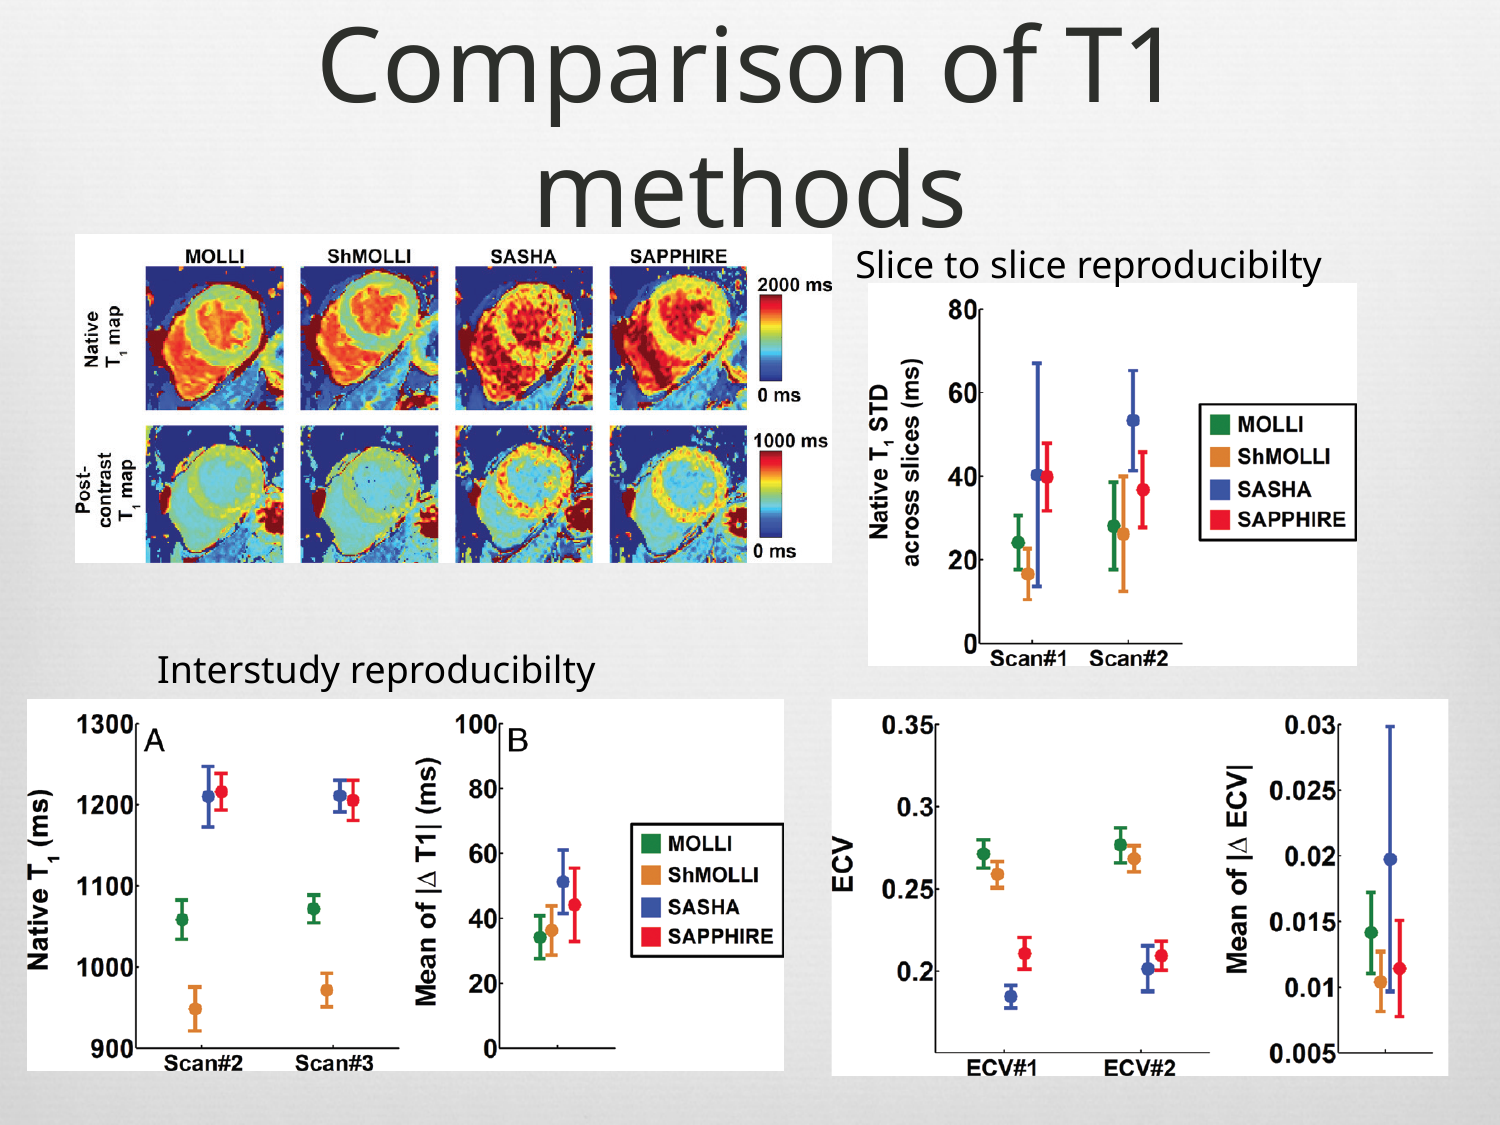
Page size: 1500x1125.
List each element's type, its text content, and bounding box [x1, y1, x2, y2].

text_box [868, 233, 1358, 667]
picture [74, 233, 833, 563]
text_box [26, 638, 785, 1071]
title Comparison of T1 methods [112, 11, 1388, 236]
picture [831, 699, 1449, 1077]
